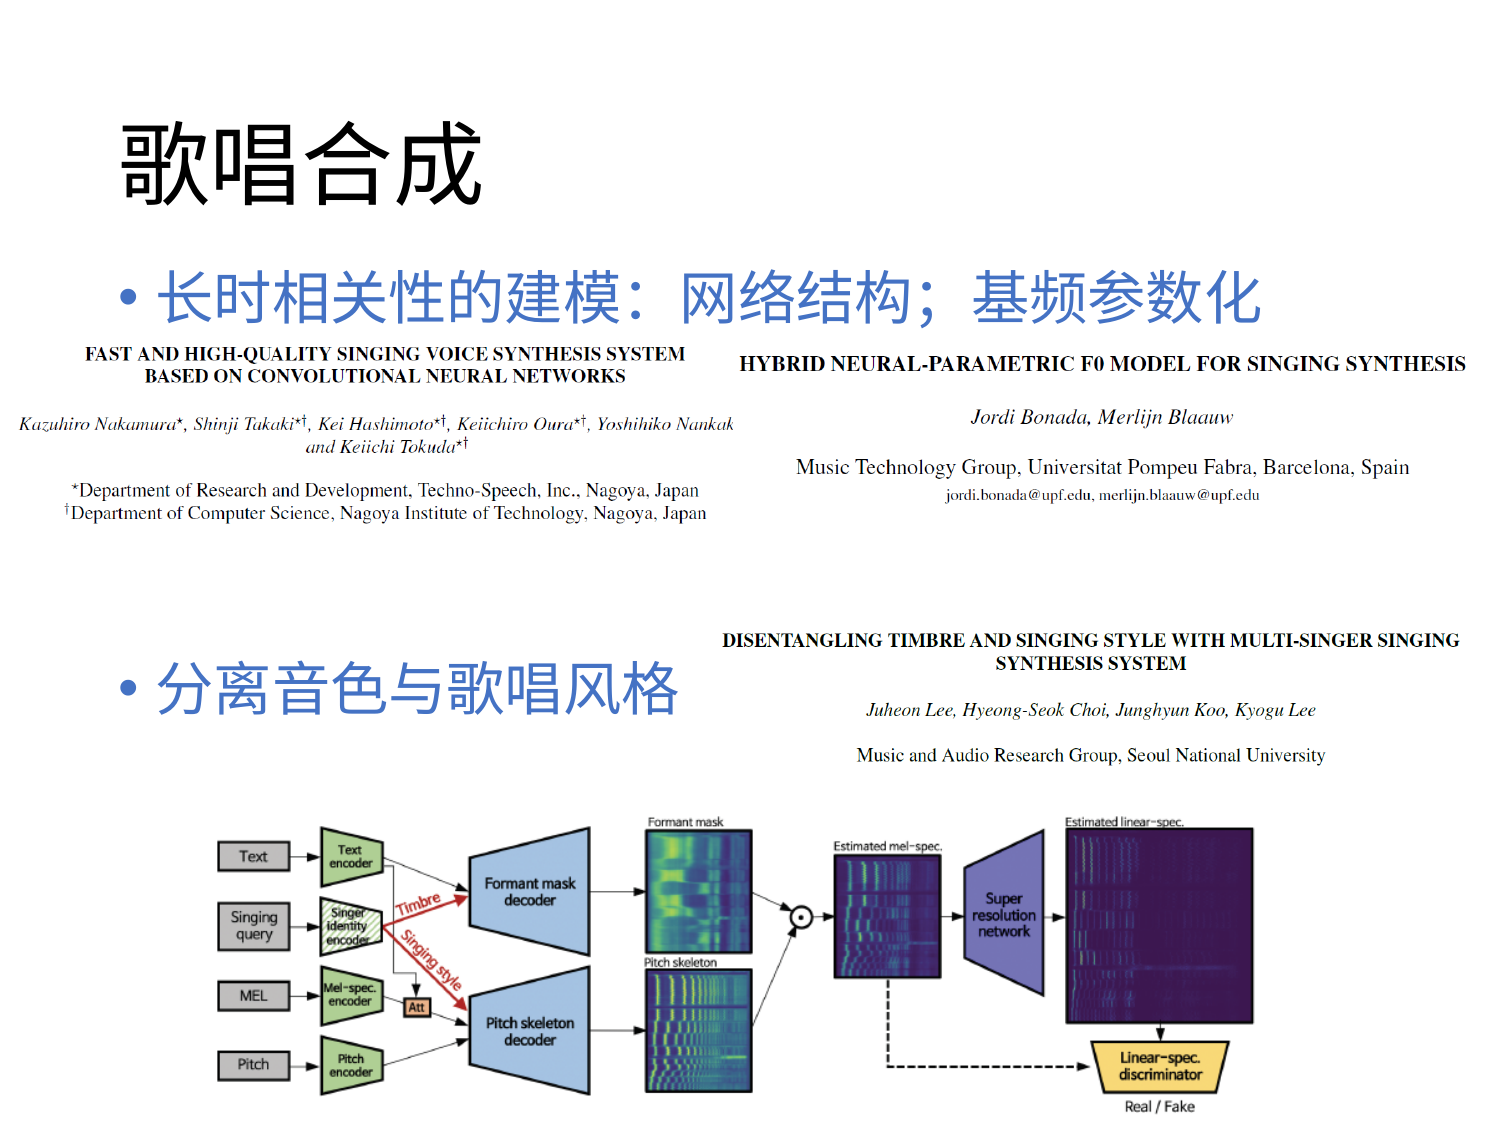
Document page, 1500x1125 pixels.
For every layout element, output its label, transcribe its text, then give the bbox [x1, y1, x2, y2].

list 长时相关性的建模：网络结构；基频参数化 分离音色与歌唱风格 [103, 246, 1397, 353]
list 长时相关性的建模：网络结构；基频参数化 分离音色与歌唱风格 [103, 505, 1397, 1014]
title 歌唱合成 [103, 59, 1397, 246]
picture [210, 809, 1255, 1117]
picture [11, 343, 1469, 525]
picture [718, 627, 1460, 766]
